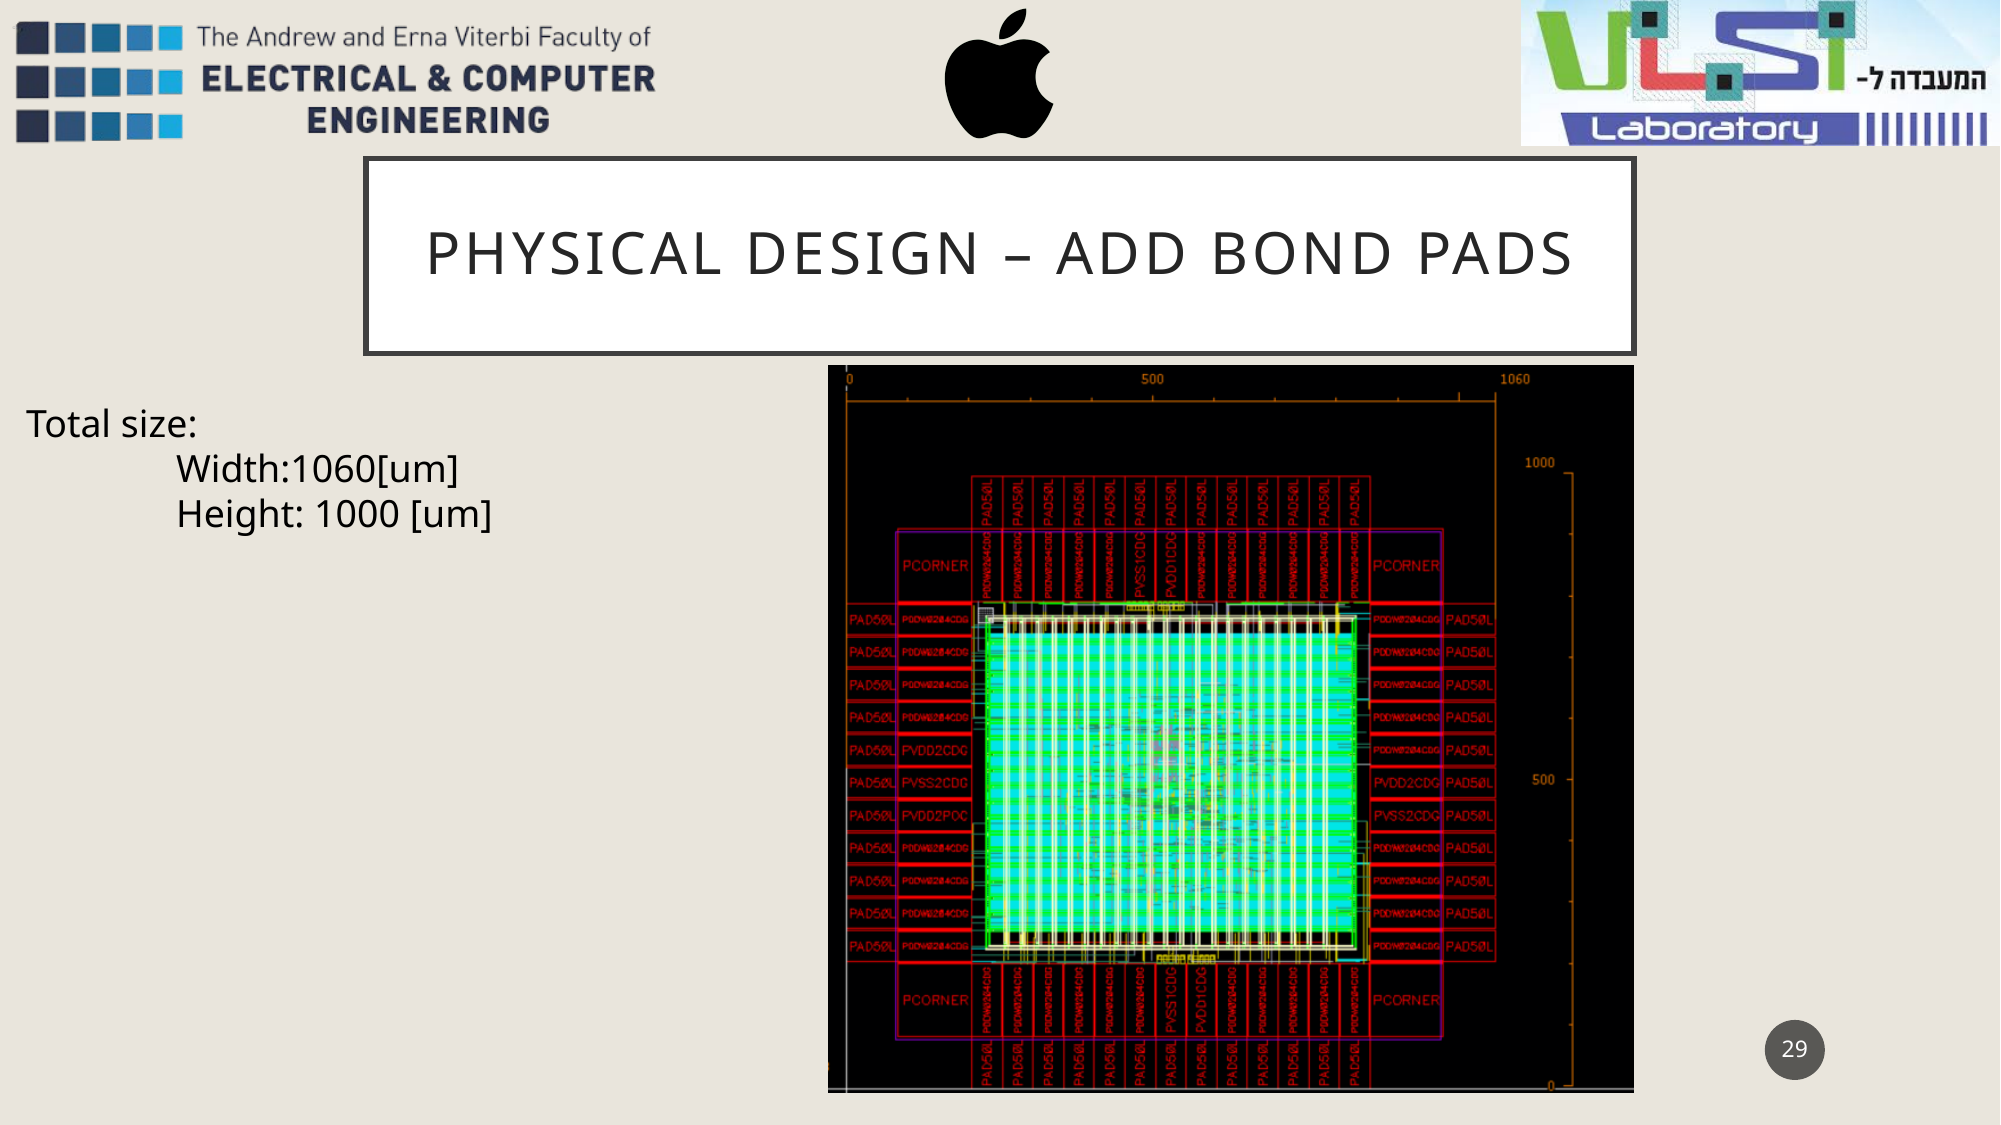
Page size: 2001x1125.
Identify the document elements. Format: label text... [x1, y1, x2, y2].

picture [870, 0, 1130, 146]
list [828, 365, 1634, 1093]
slide_number 29 [1764, 1019, 1825, 1080]
picture [1521, 0, 2000, 146]
text_box Total size: Width:1060[um] Height: 1000 [um] [11, 393, 800, 543]
picture [11, 18, 665, 146]
title Physical design – Add bond pads [363, 156, 1637, 356]
